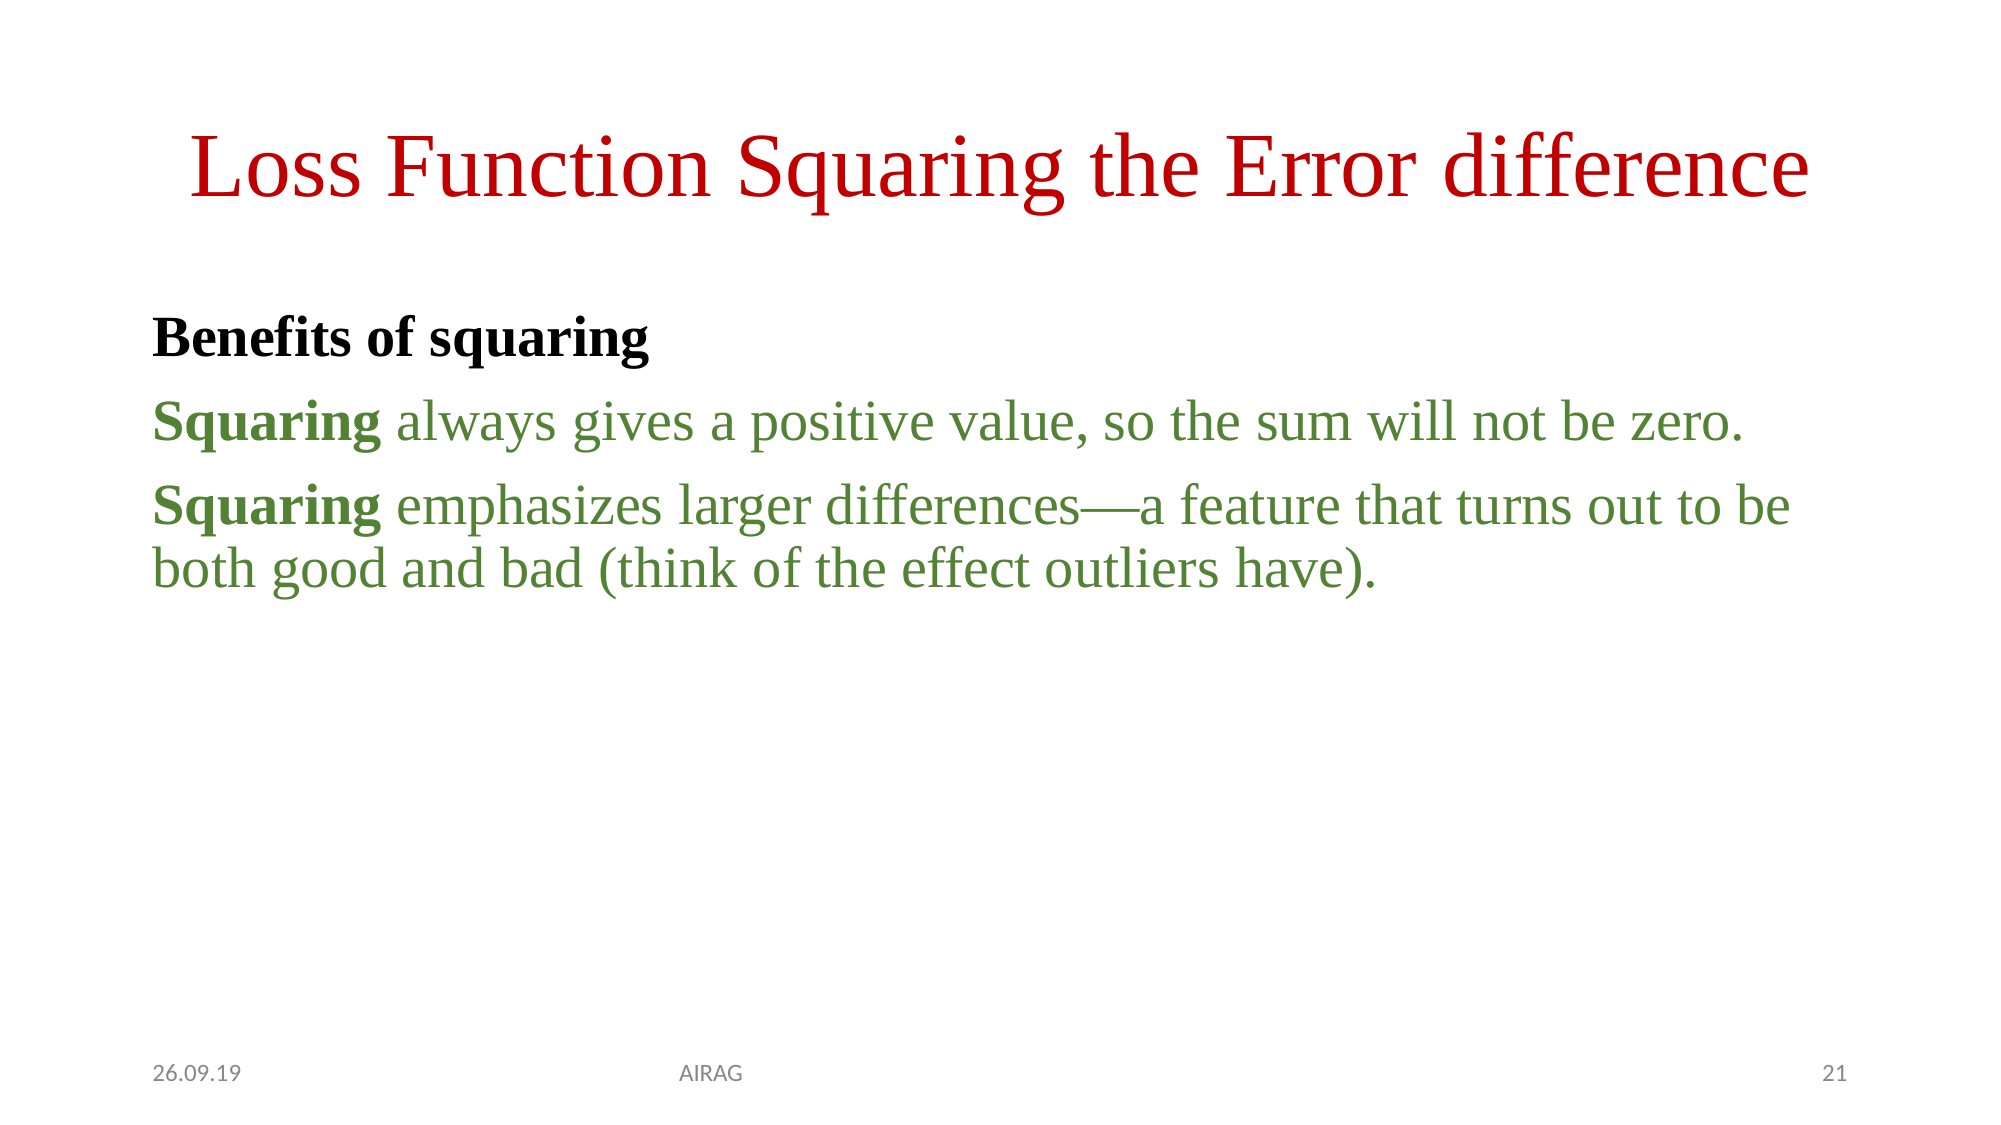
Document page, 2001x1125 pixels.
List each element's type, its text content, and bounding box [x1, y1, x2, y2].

text_box Benefits of squaring Squaring always gives a positive value, so the sum will not be zero. Squaring emphasizes larger differences—a feature that turns out to be both good and bad (think of the effect outliers have). [150, 281, 1850, 600]
slide_number AIRAG [677, 1060, 1323, 1090]
slide_number 21 [1817, 1060, 1852, 1090]
footer 26.09.19 [150, 1060, 264, 1090]
title Loss Function Squaring the Error difference [187, 102, 1813, 281]
